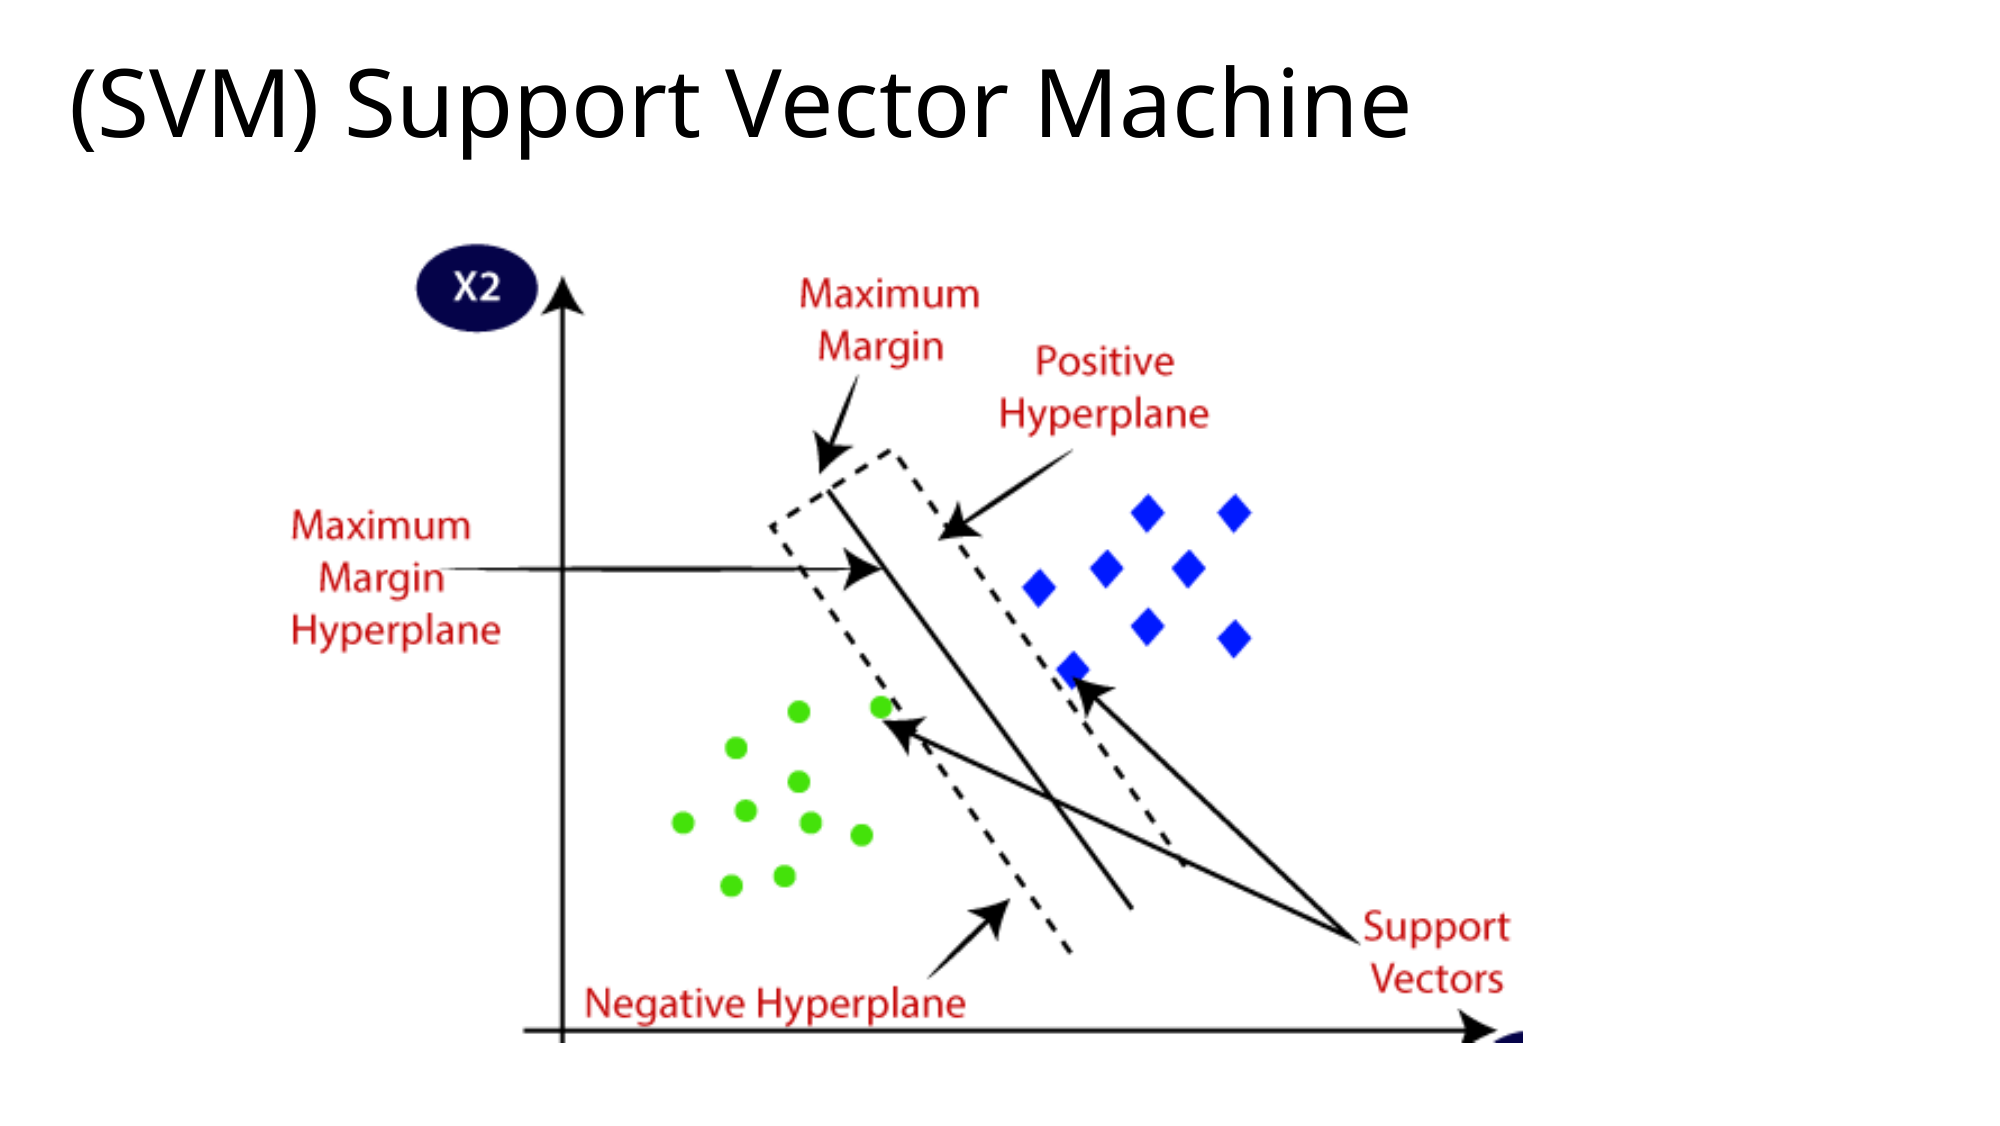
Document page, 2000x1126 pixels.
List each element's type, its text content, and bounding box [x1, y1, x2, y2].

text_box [149, 231, 1524, 1043]
title (SVM) Support Vector Machine [53, 34, 1853, 166]
